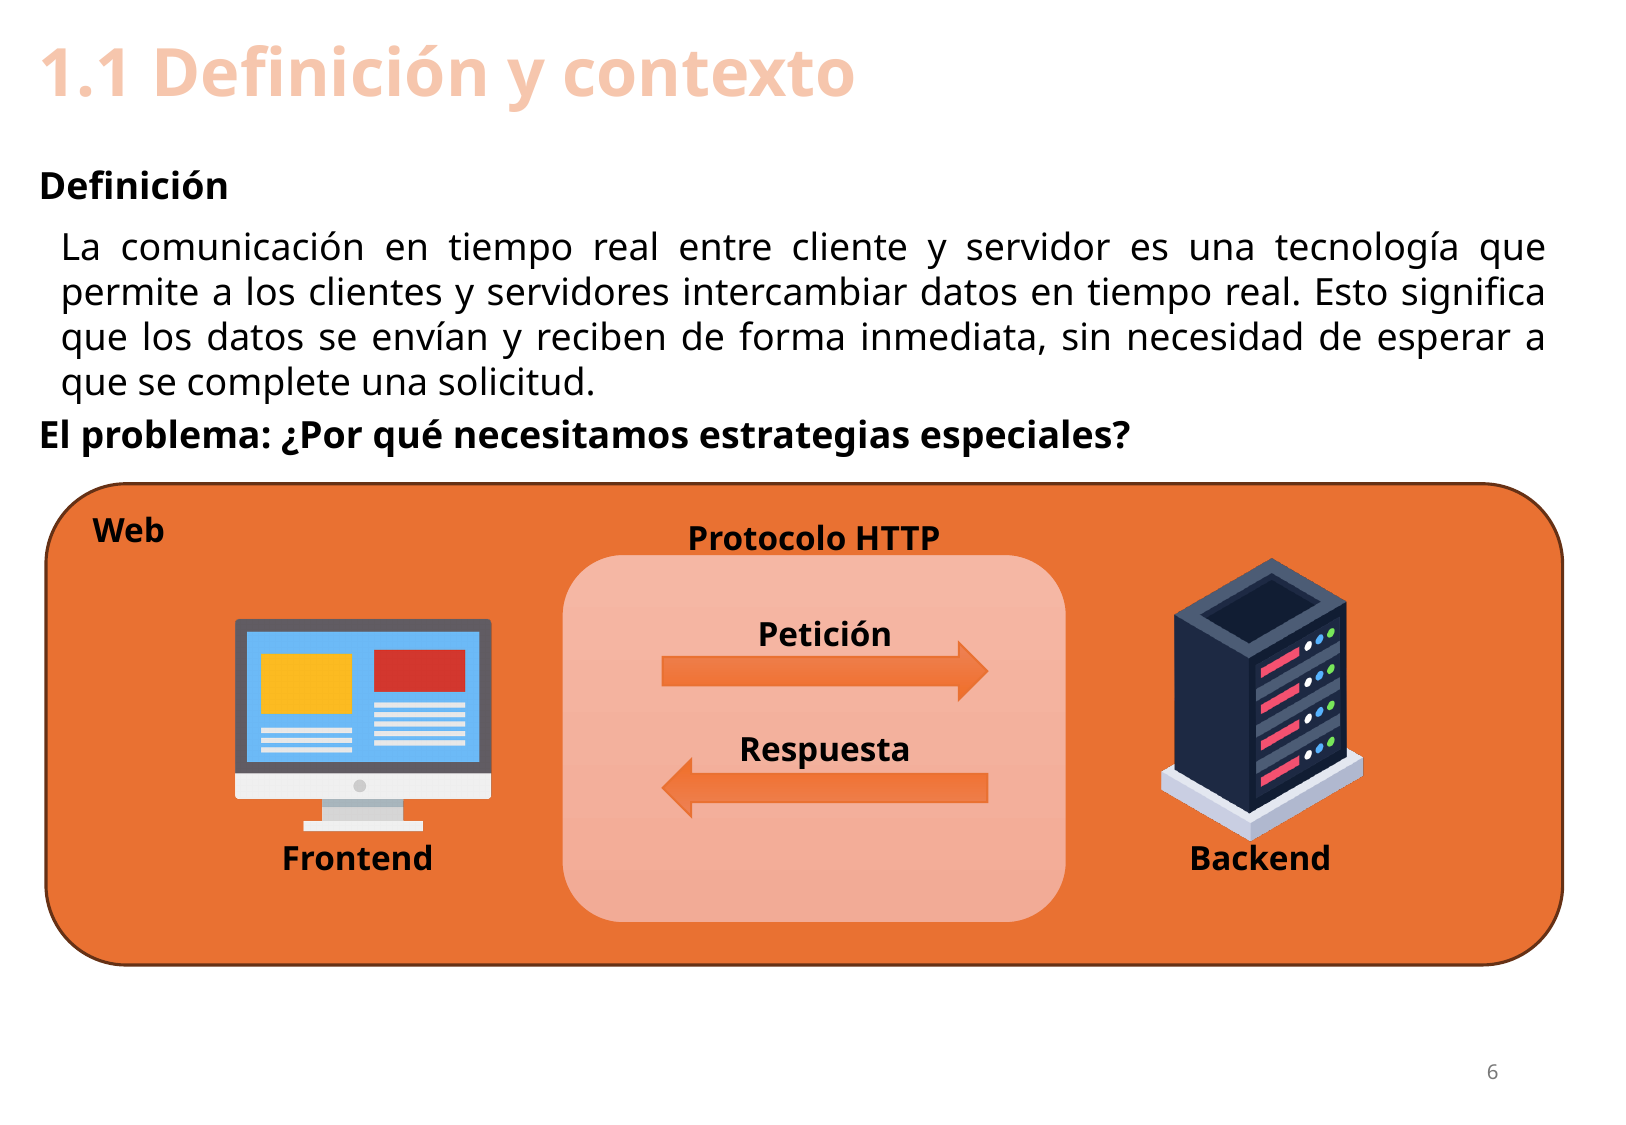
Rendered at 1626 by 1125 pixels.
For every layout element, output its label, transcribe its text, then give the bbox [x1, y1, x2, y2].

text_box [661, 772, 989, 819]
text_box Frontend [228, 848, 487, 885]
picture [208, 605, 507, 848]
text_box [44, 482, 1565, 967]
slide_number 6 [1147, 1042, 1514, 1103]
text_box La comunicación en tiempo real entre cliente y servidor es una tecnología que permite a los clientes y servidores intercambiar datos en tiempo real. Esto significa que los datos se envían y reciben de forma inmediata, sin necesidad de esperar a que se complete una solicitud. [45, 215, 1563, 411]
text_box [560, 565, 1068, 925]
text_box 1.1 Definición y contexto [23, 22, 1352, 117]
text_box Backend [1130, 829, 1390, 885]
text_box Web [78, 501, 233, 557]
text_box [661, 655, 989, 703]
text_box El problema: ¿Por qué necesitamos estrategias especiales? [23, 403, 1368, 464]
text_box Definición [23, 154, 395, 215]
text_box Petición [662, 605, 988, 661]
picture [1148, 552, 1373, 848]
text_box Respuesta [662, 720, 988, 776]
text_box Protocolo HTTP [561, 509, 1067, 565]
